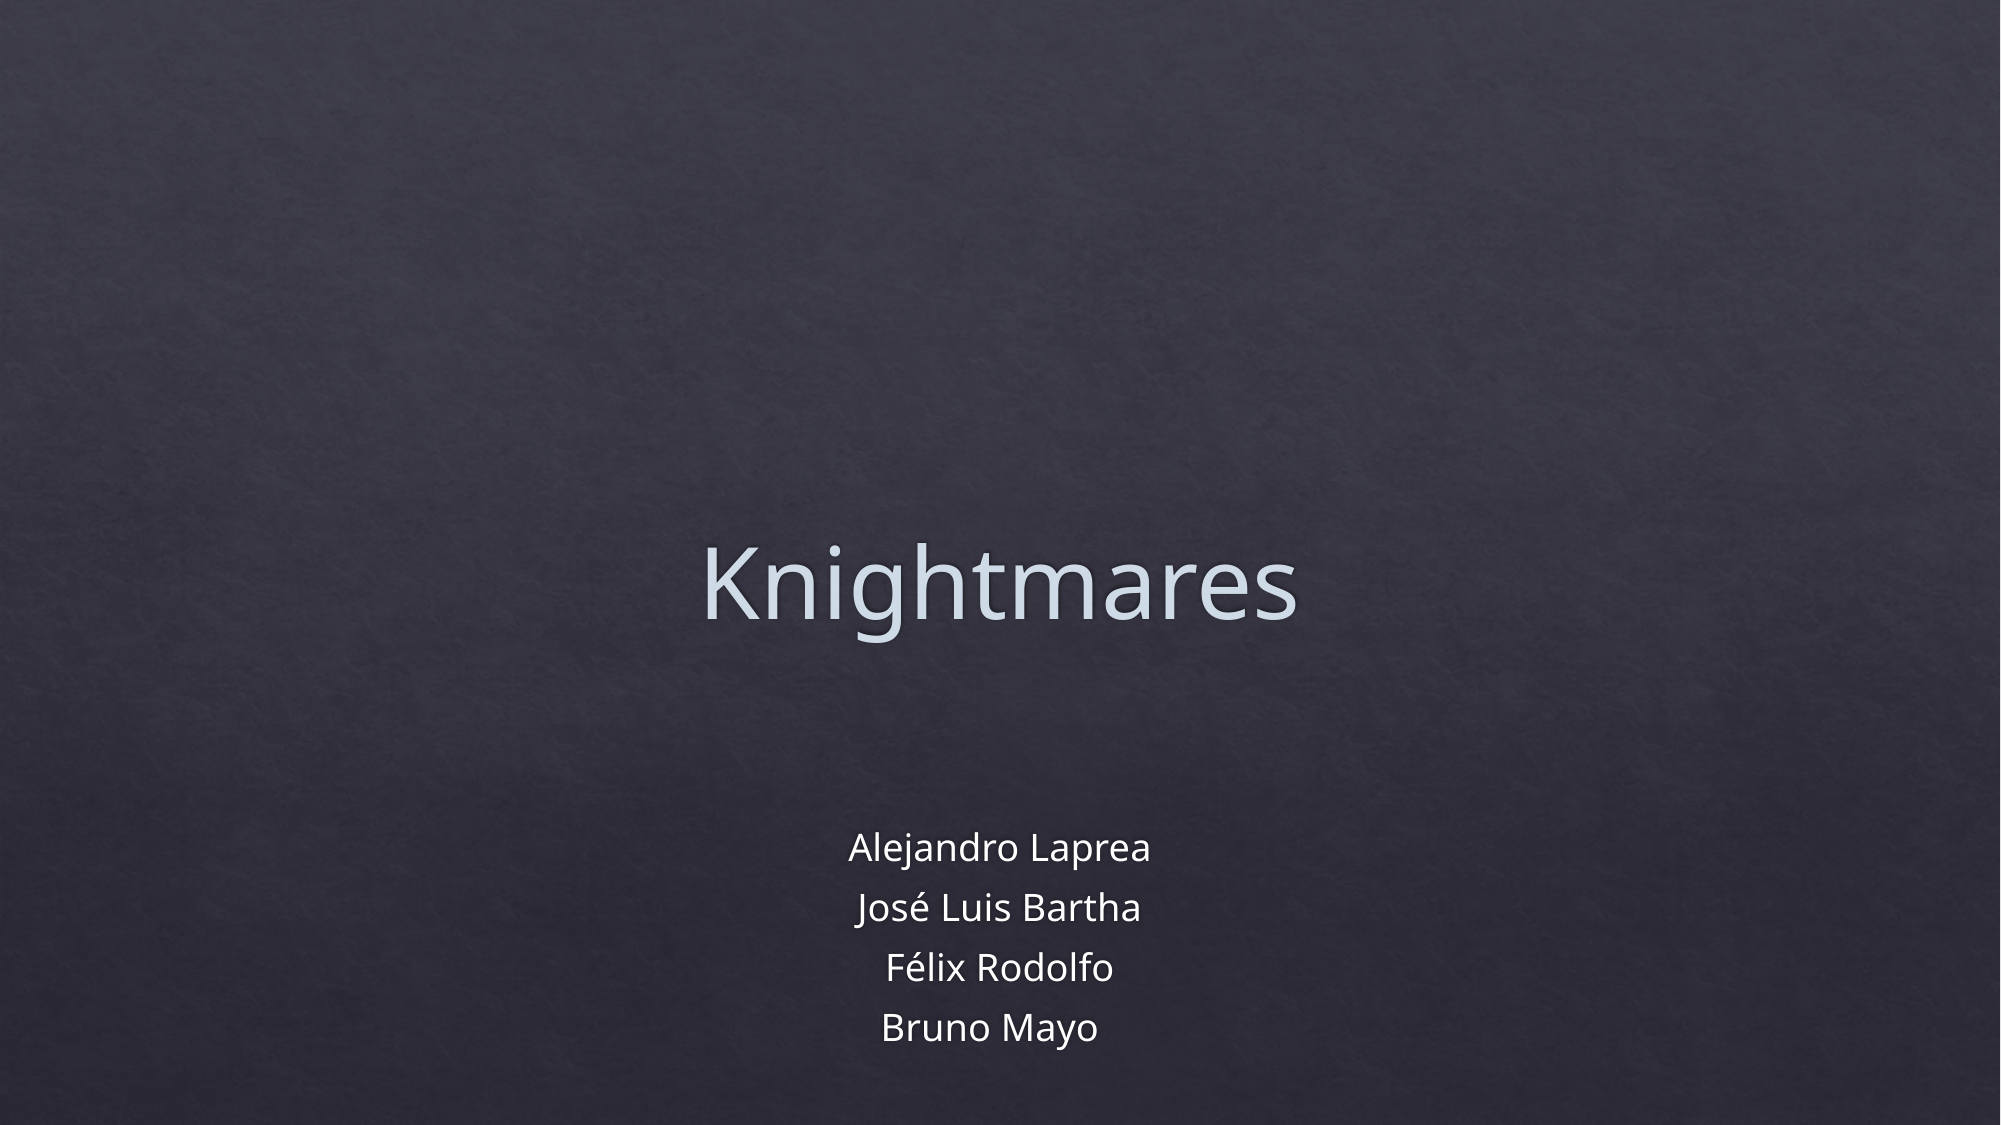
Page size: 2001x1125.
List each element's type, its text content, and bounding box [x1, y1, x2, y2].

subtitle Alejandro Laprea José Luis Bartha Félix Rodolfo Bruno Mayo [225, 821, 1775, 1059]
picture [0, 0, 2001, 1125]
title Knightmares [225, 346, 1775, 647]
